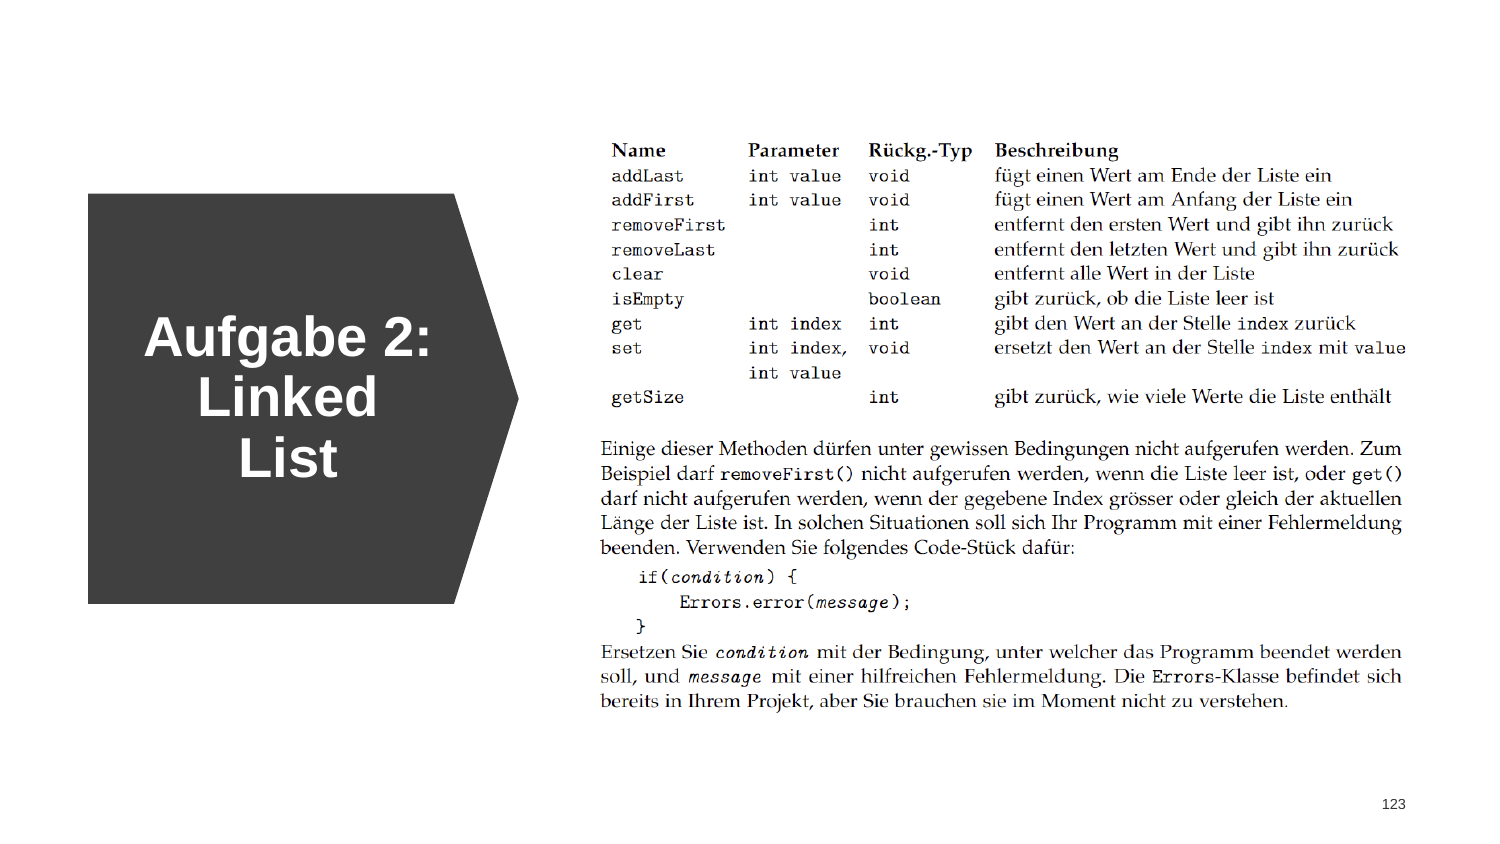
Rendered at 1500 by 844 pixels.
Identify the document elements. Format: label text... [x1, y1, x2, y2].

title Aufgabe 2: Linked List [126, 242, 450, 556]
slide_number 123 [1357, 782, 1421, 827]
text_box [86, 191, 521, 606]
picture [587, 128, 1423, 715]
